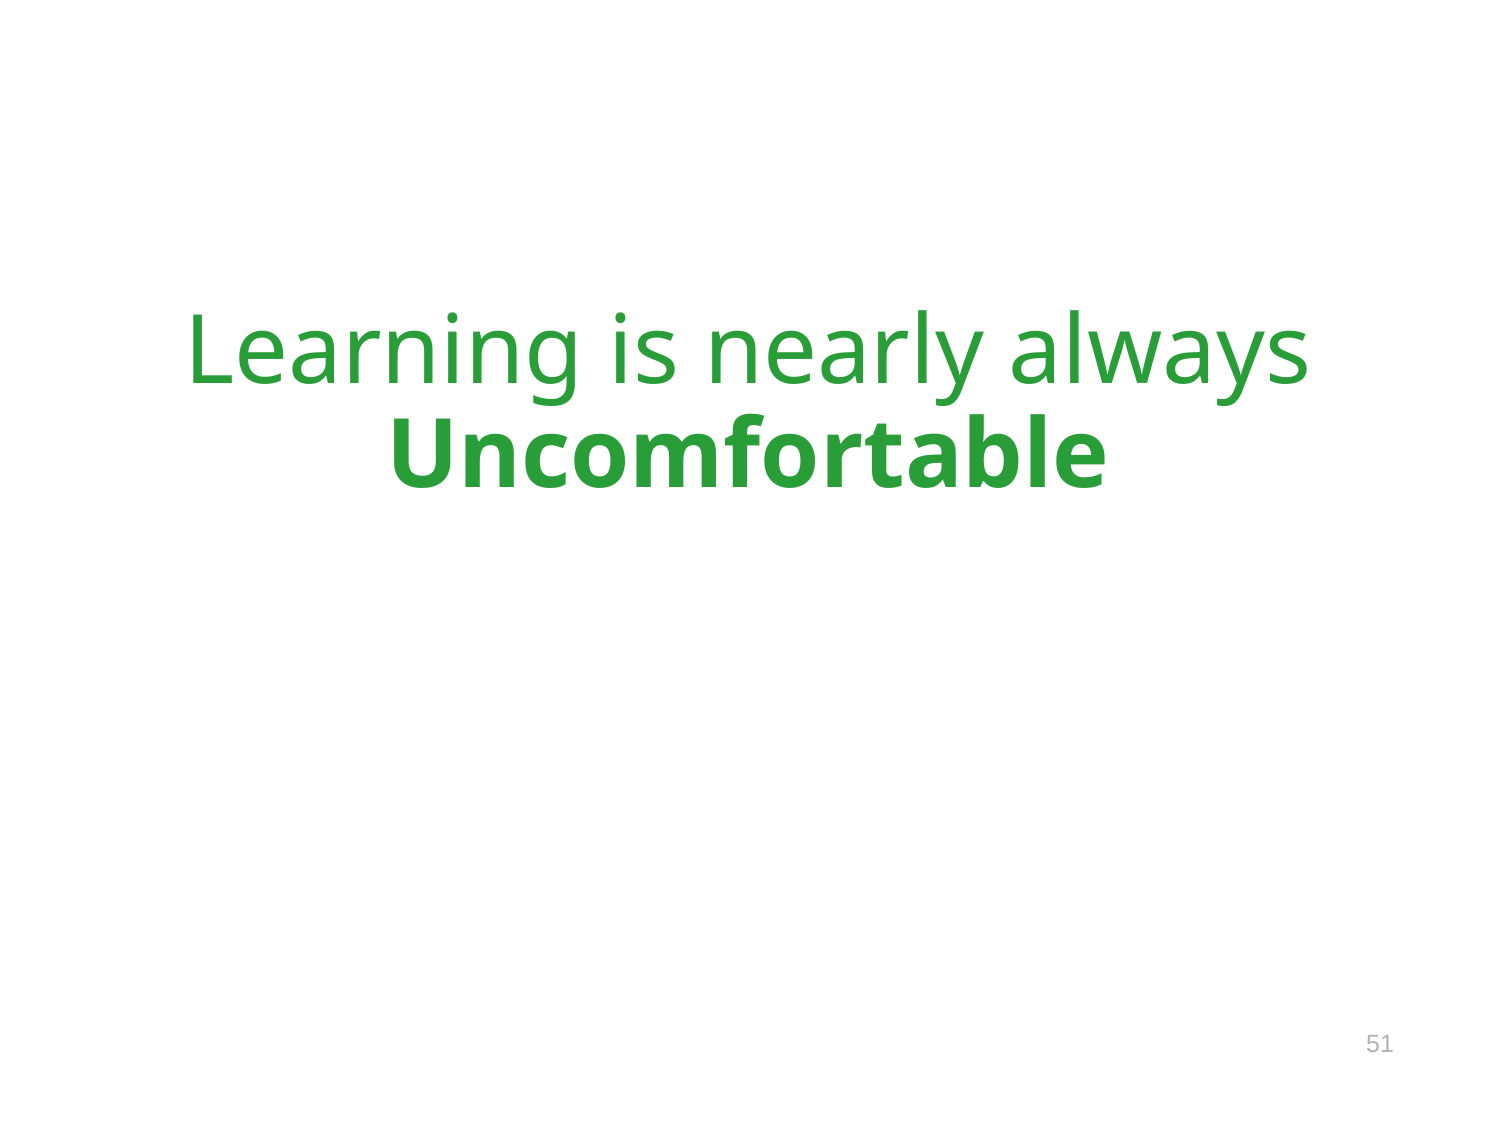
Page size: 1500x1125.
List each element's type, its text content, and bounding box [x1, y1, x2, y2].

title Learning is nearly always Uncomfortable [148, 92, 1348, 713]
footer 51 [934, 1012, 1410, 1073]
